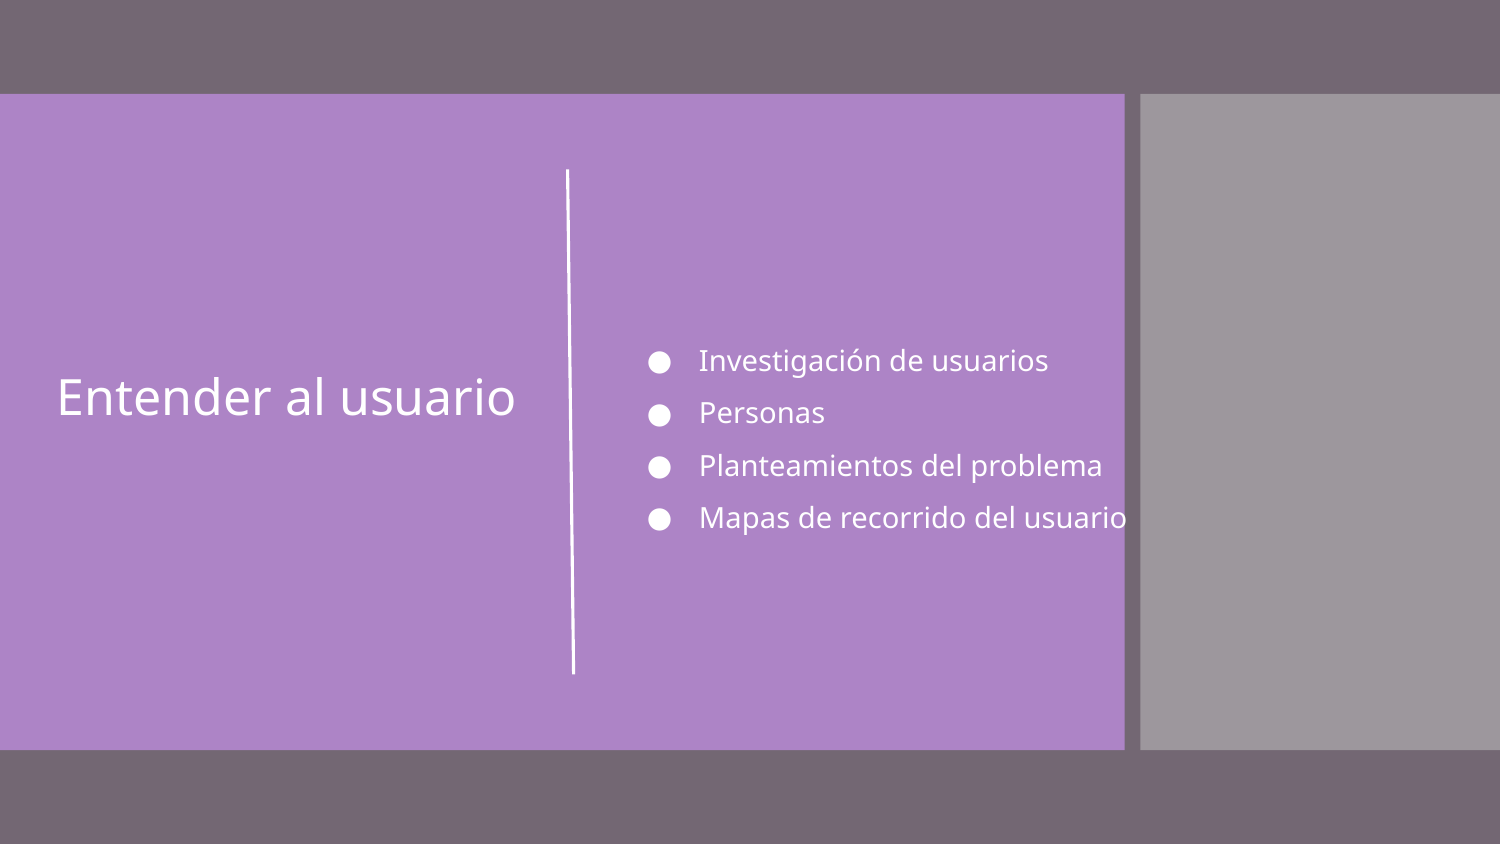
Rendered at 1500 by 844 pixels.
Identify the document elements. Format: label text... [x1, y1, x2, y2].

text_box Entender al usuario [0, 341, 533, 441]
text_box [567, 169, 574, 675]
text_box Investigación de usuarios Personas Planteamientos del problema Mapas de recorrido del usuario [608, 309, 1257, 550]
